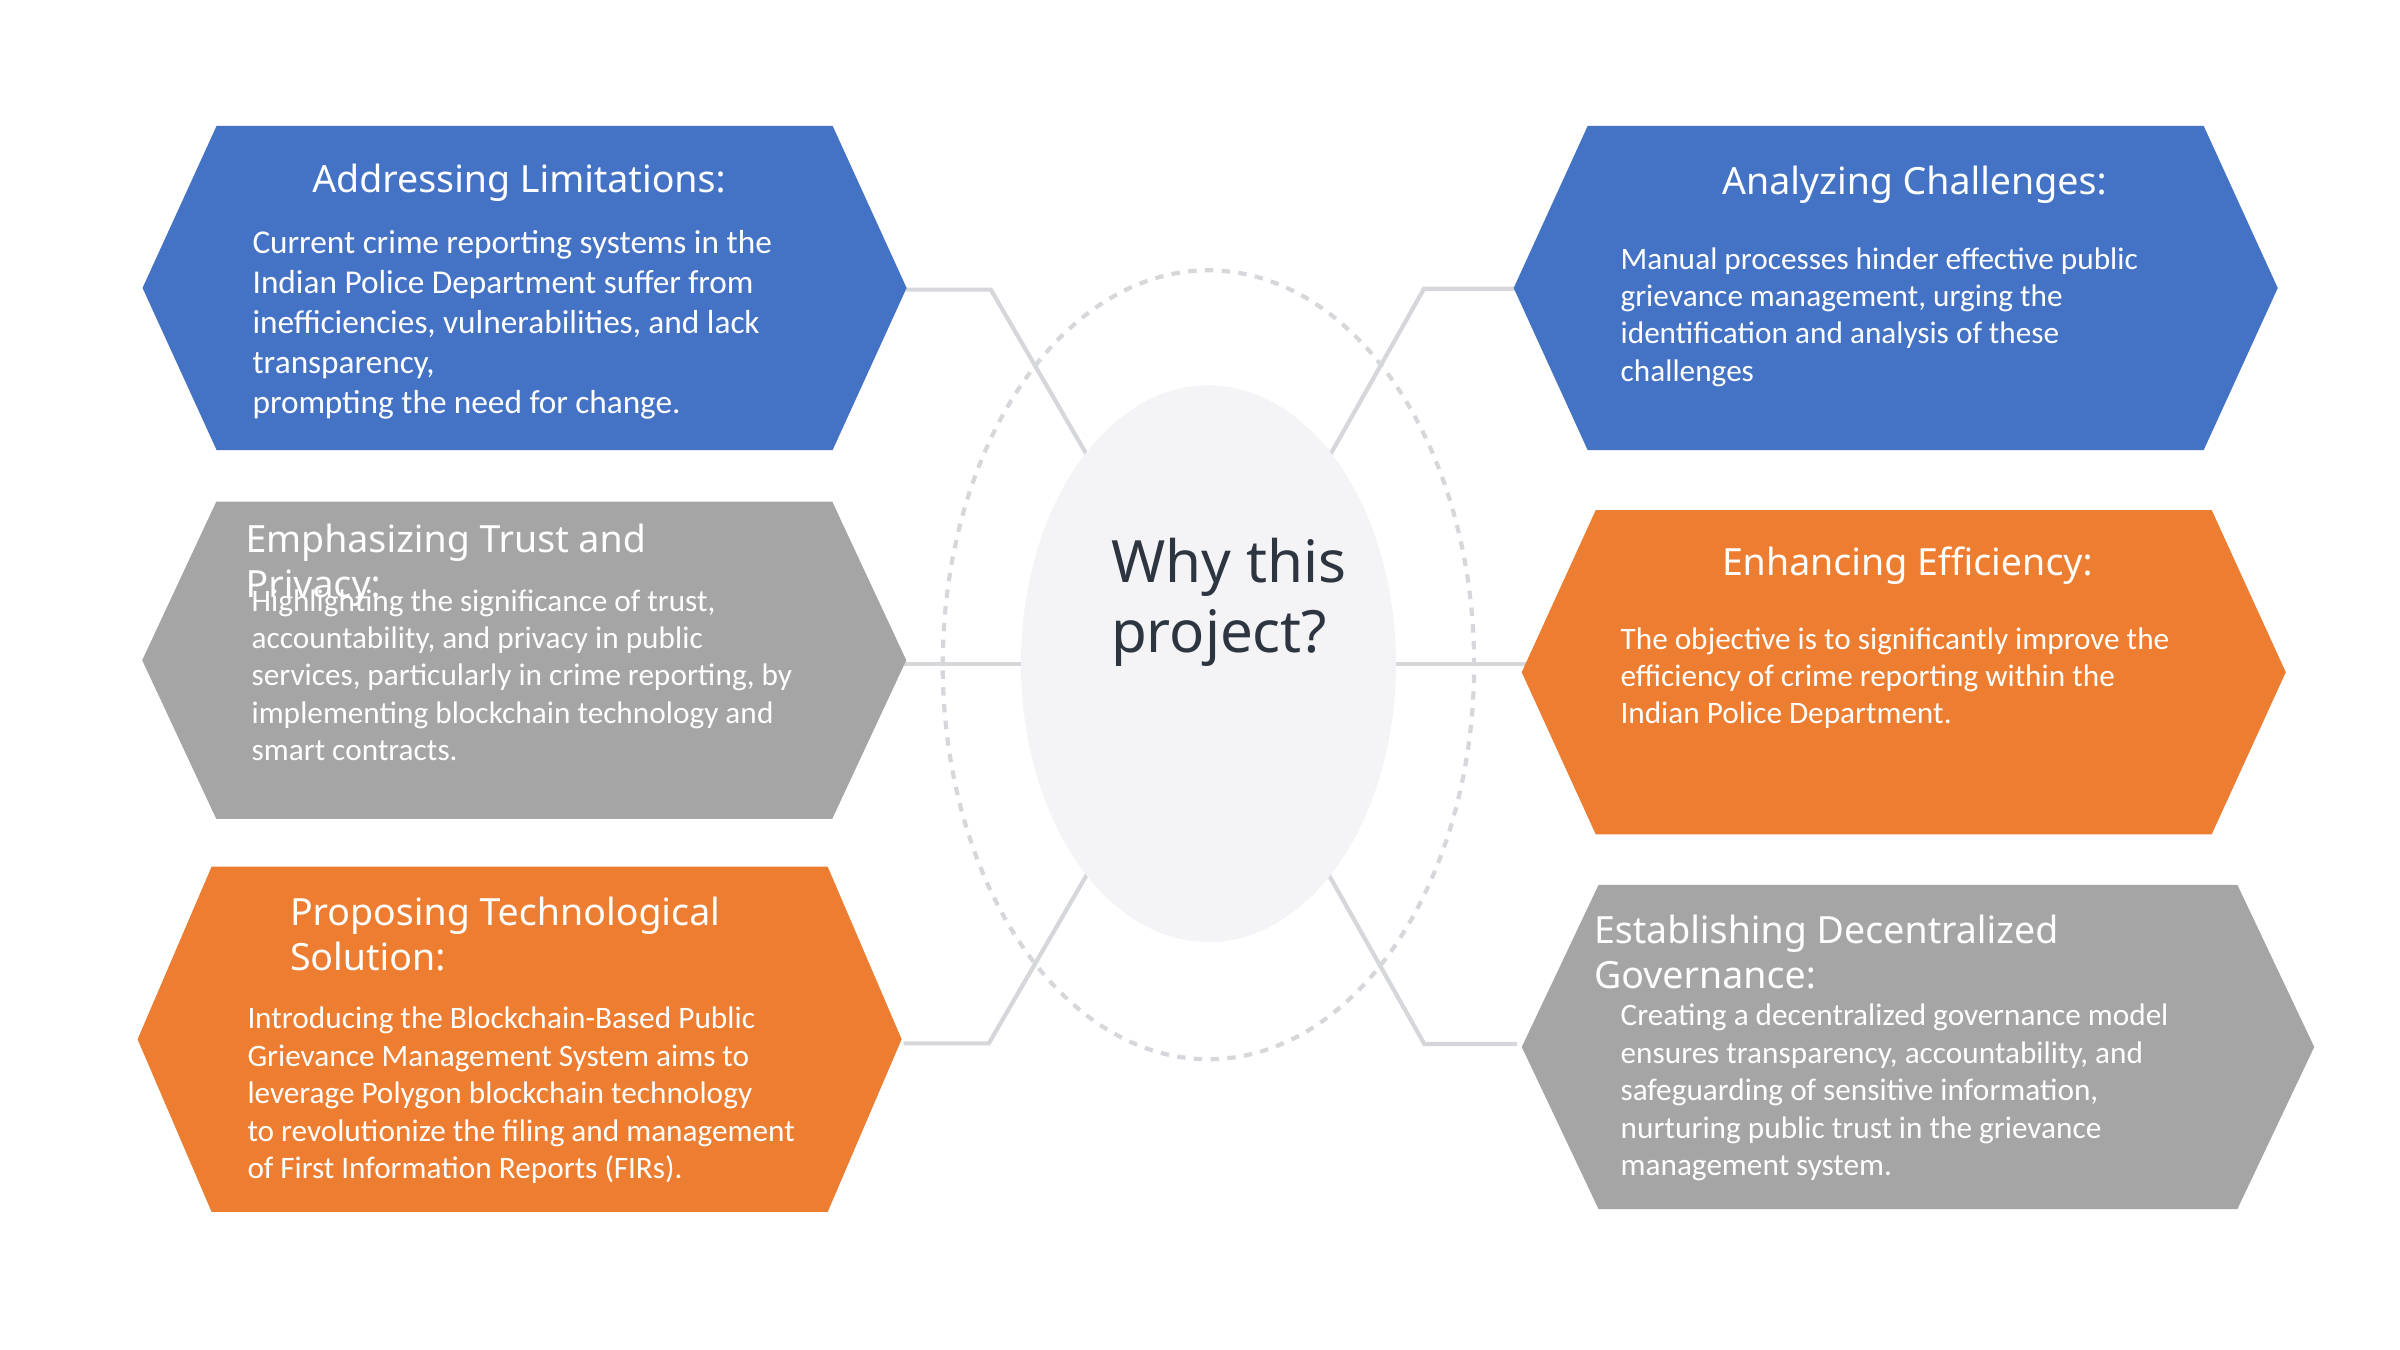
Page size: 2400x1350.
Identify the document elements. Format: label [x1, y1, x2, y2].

text_box [137, 125, 2315, 1212]
